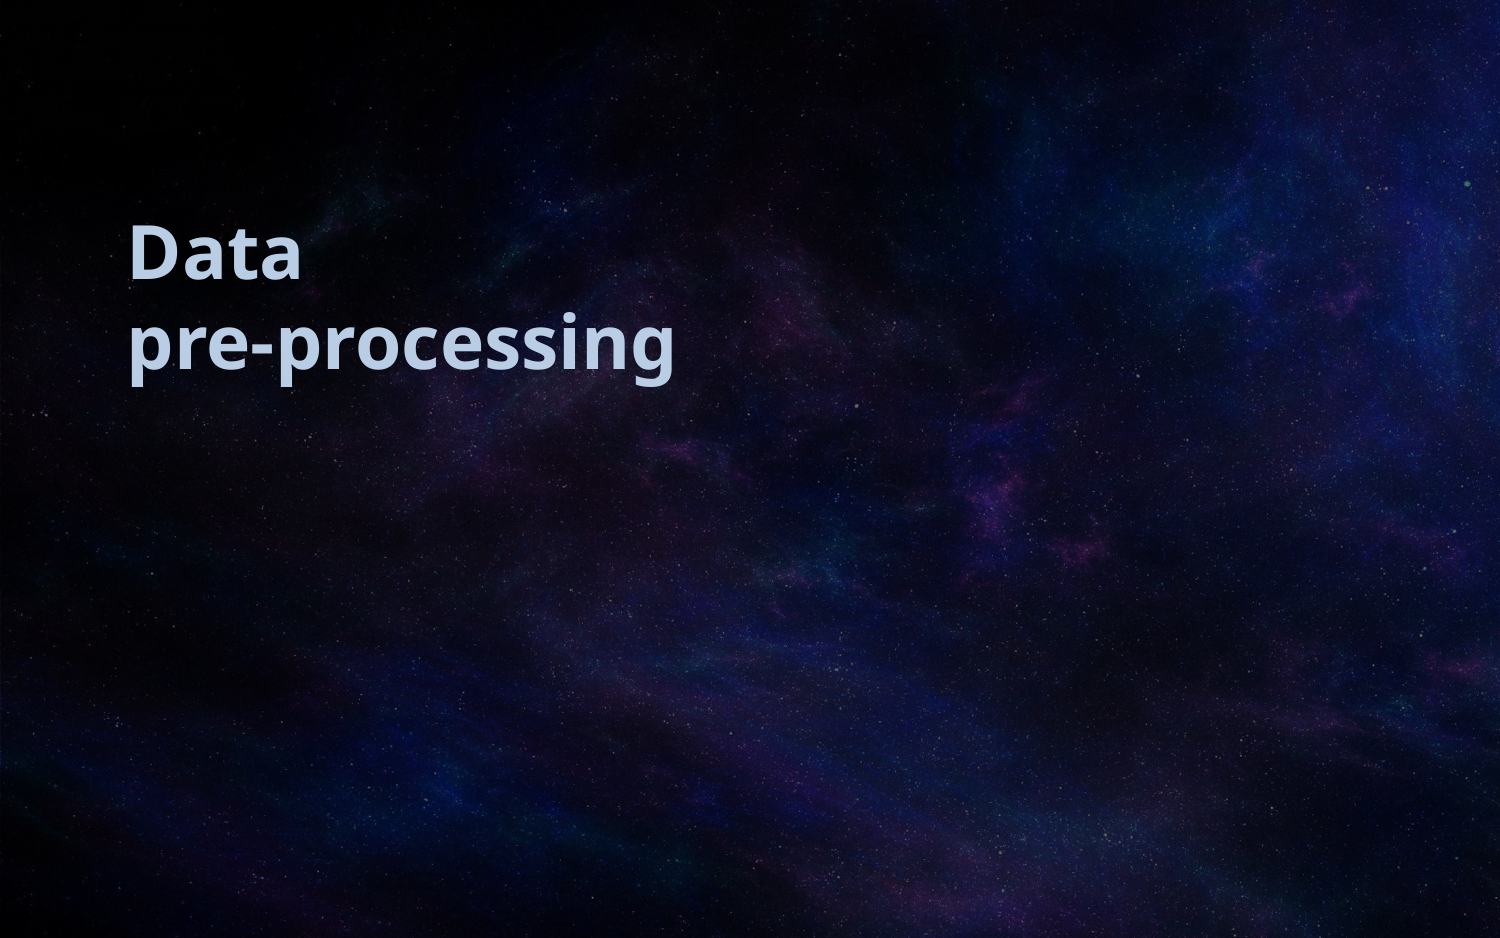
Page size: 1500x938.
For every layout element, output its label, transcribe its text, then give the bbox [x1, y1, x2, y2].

picture [0, 0, 1500, 938]
text_box Data pre-processing [112, 197, 1081, 392]
